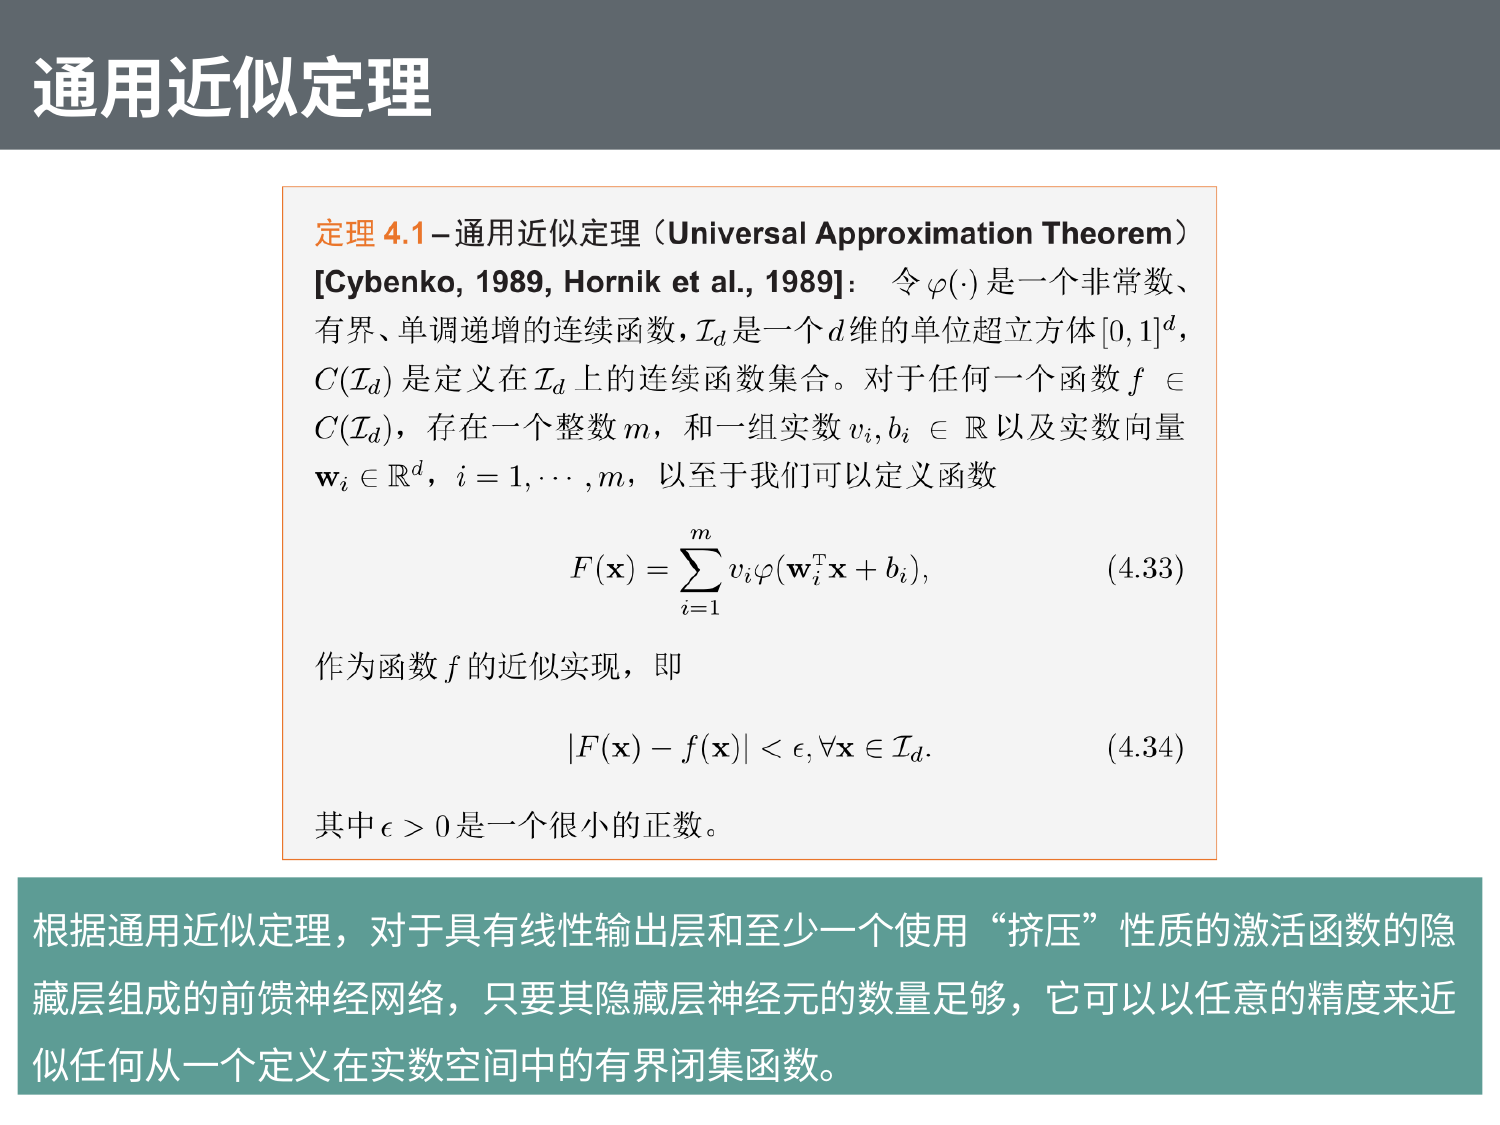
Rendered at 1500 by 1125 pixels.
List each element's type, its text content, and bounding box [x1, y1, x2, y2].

picture [274, 177, 1225, 869]
title 通用近似定理 [17, 16, 1483, 134]
text_box 根据通用近似定理，对于具有线性输出层和至少一个使用“挤压”性质的激活函数的隐藏层组成的前馈神经网络，只要其隐藏层神经元的数量足够，它可以以任意的精度来近似任何从一个定义在实数空间中的有界闭集函数。 [17, 877, 1483, 1095]
